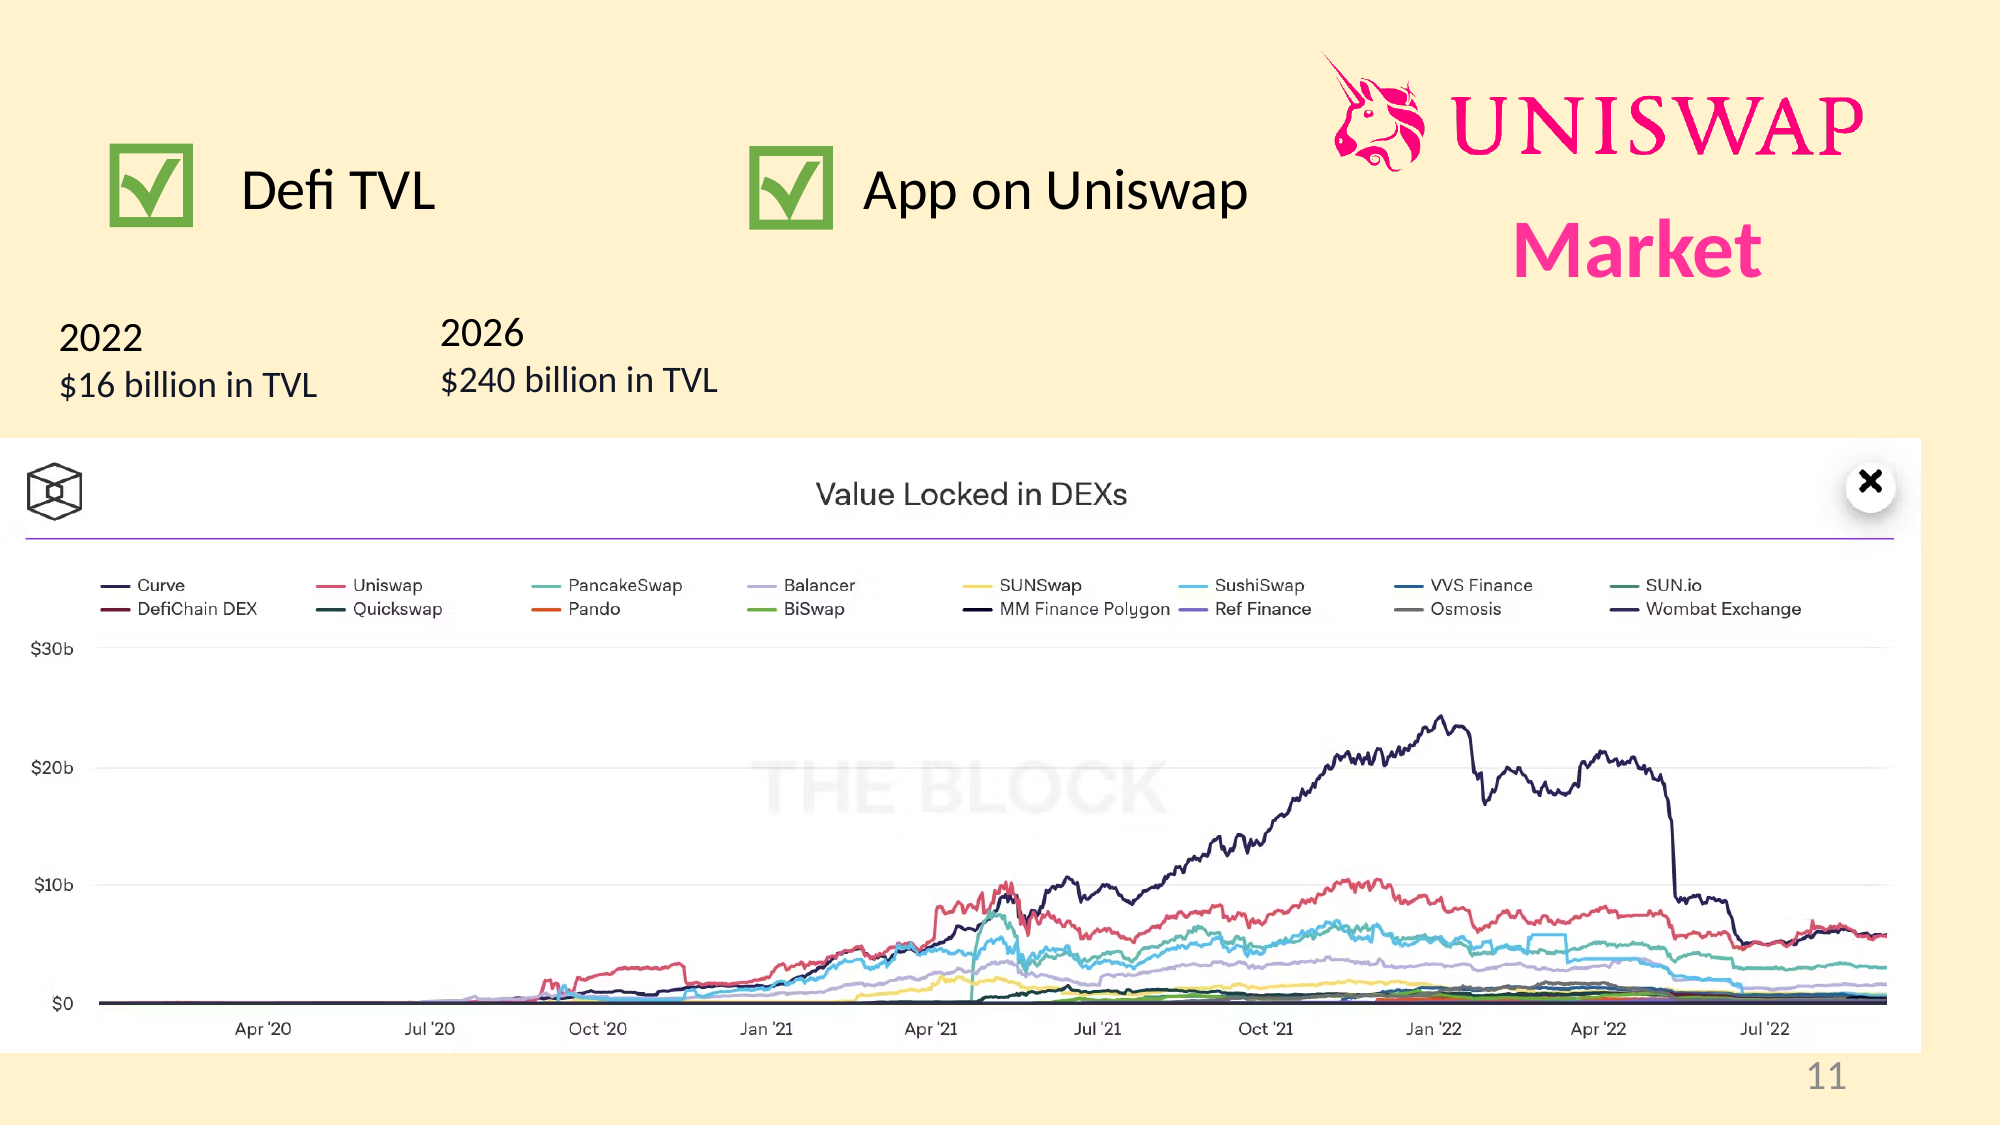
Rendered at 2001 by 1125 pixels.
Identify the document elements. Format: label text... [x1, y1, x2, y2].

text_box [749, 146, 833, 230]
text_box App on Uniswap [848, 143, 1408, 229]
text_box Market [1497, 187, 1778, 302]
text_box 2022 $16 billion in TVL [43, 252, 343, 413]
text_box 2026 $240 billion in TVL [424, 297, 763, 408]
slide_number 11 [1412, 1053, 1863, 1103]
picture [1320, 51, 1863, 187]
text_box [109, 143, 193, 228]
text_box Defi TVL [226, 143, 564, 229]
picture [0, 437, 1921, 1053]
